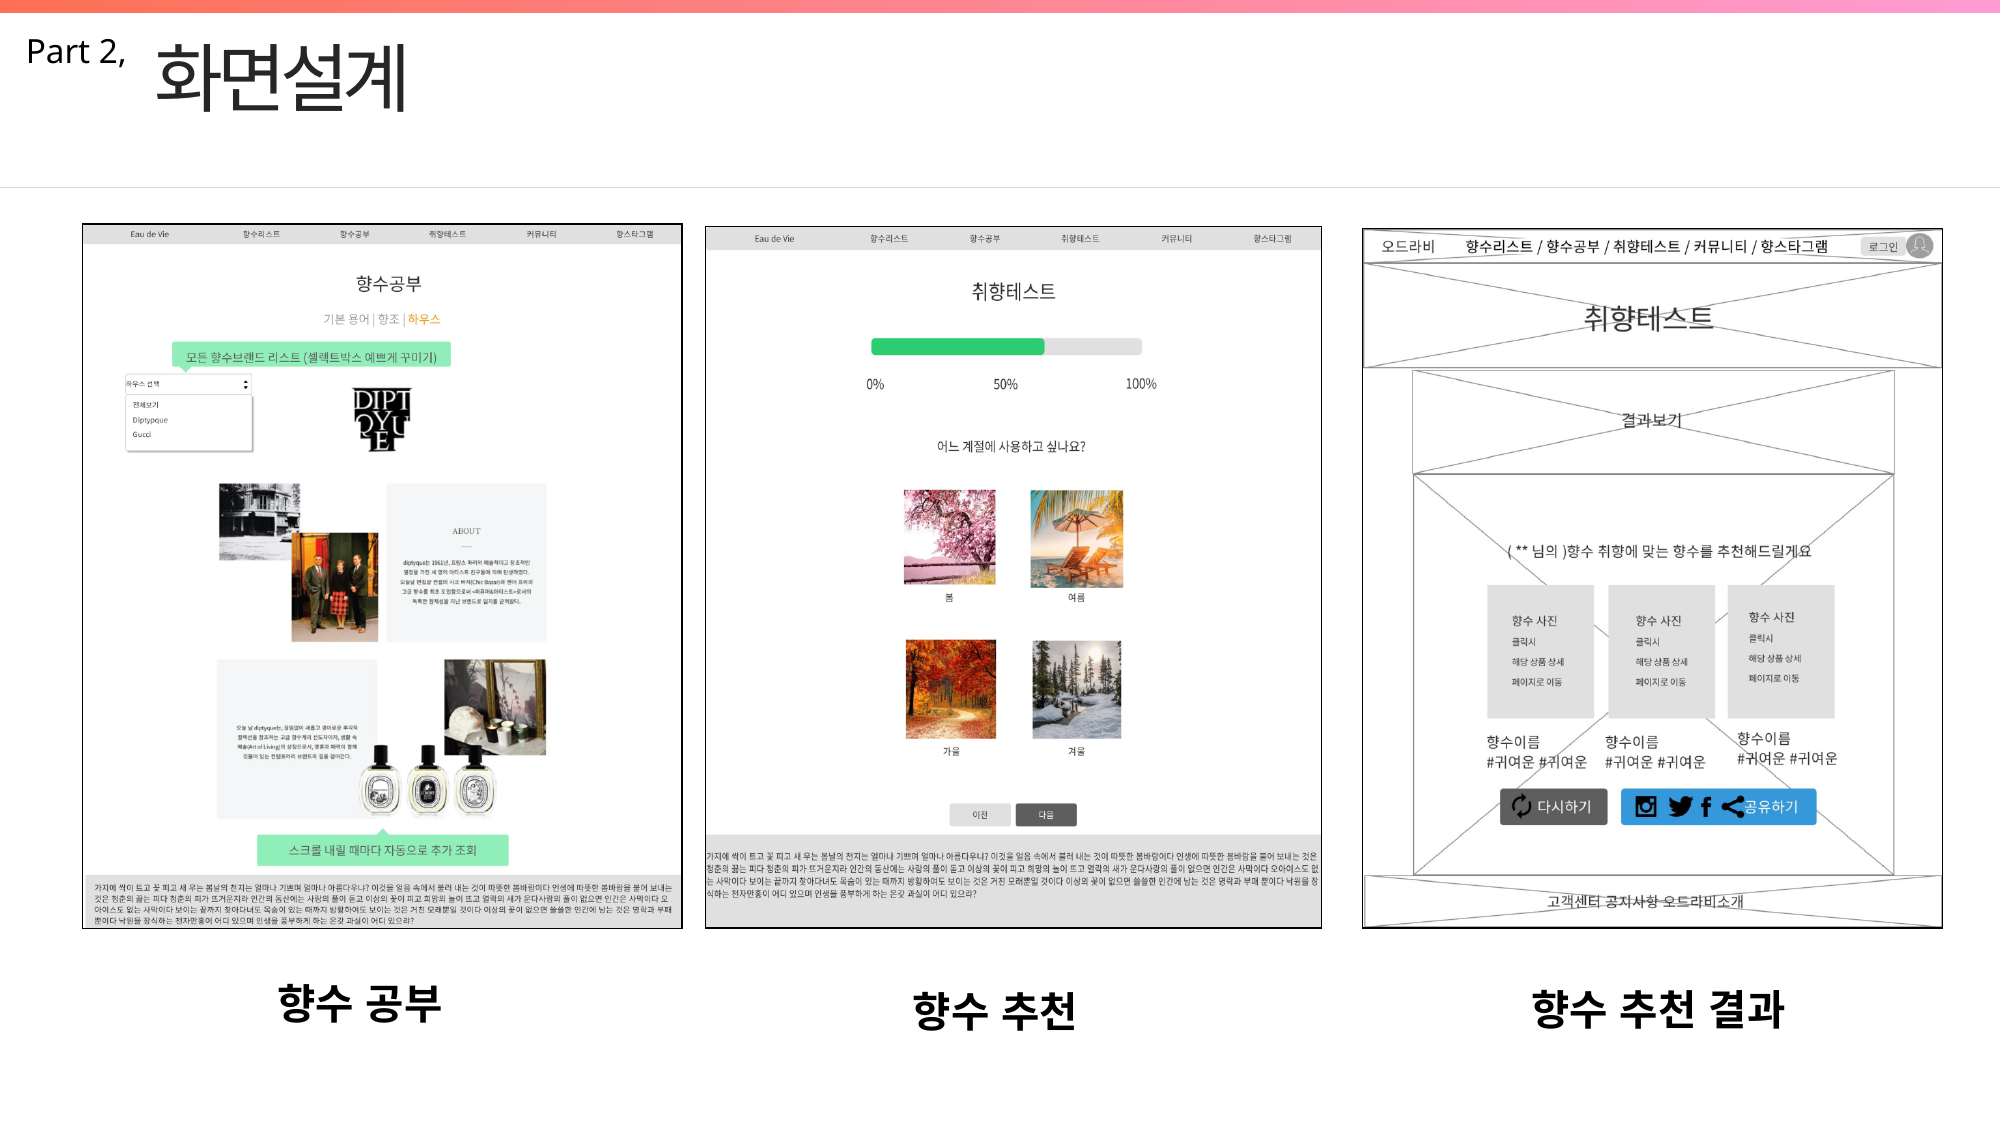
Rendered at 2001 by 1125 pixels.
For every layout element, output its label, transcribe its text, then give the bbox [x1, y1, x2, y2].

picture [706, 227, 1321, 928]
text_box 향수 추천 [897, 978, 1127, 1044]
text_box Part 2, [10, 22, 151, 78]
text_box 향수 추천 결과 [1516, 976, 1827, 1042]
picture [83, 224, 682, 928]
text_box 향수 공부 [262, 970, 490, 1035]
picture [1363, 229, 1942, 928]
text_box [0, 0, 2000, 13]
text_box 화면설계 [140, 23, 428, 129]
